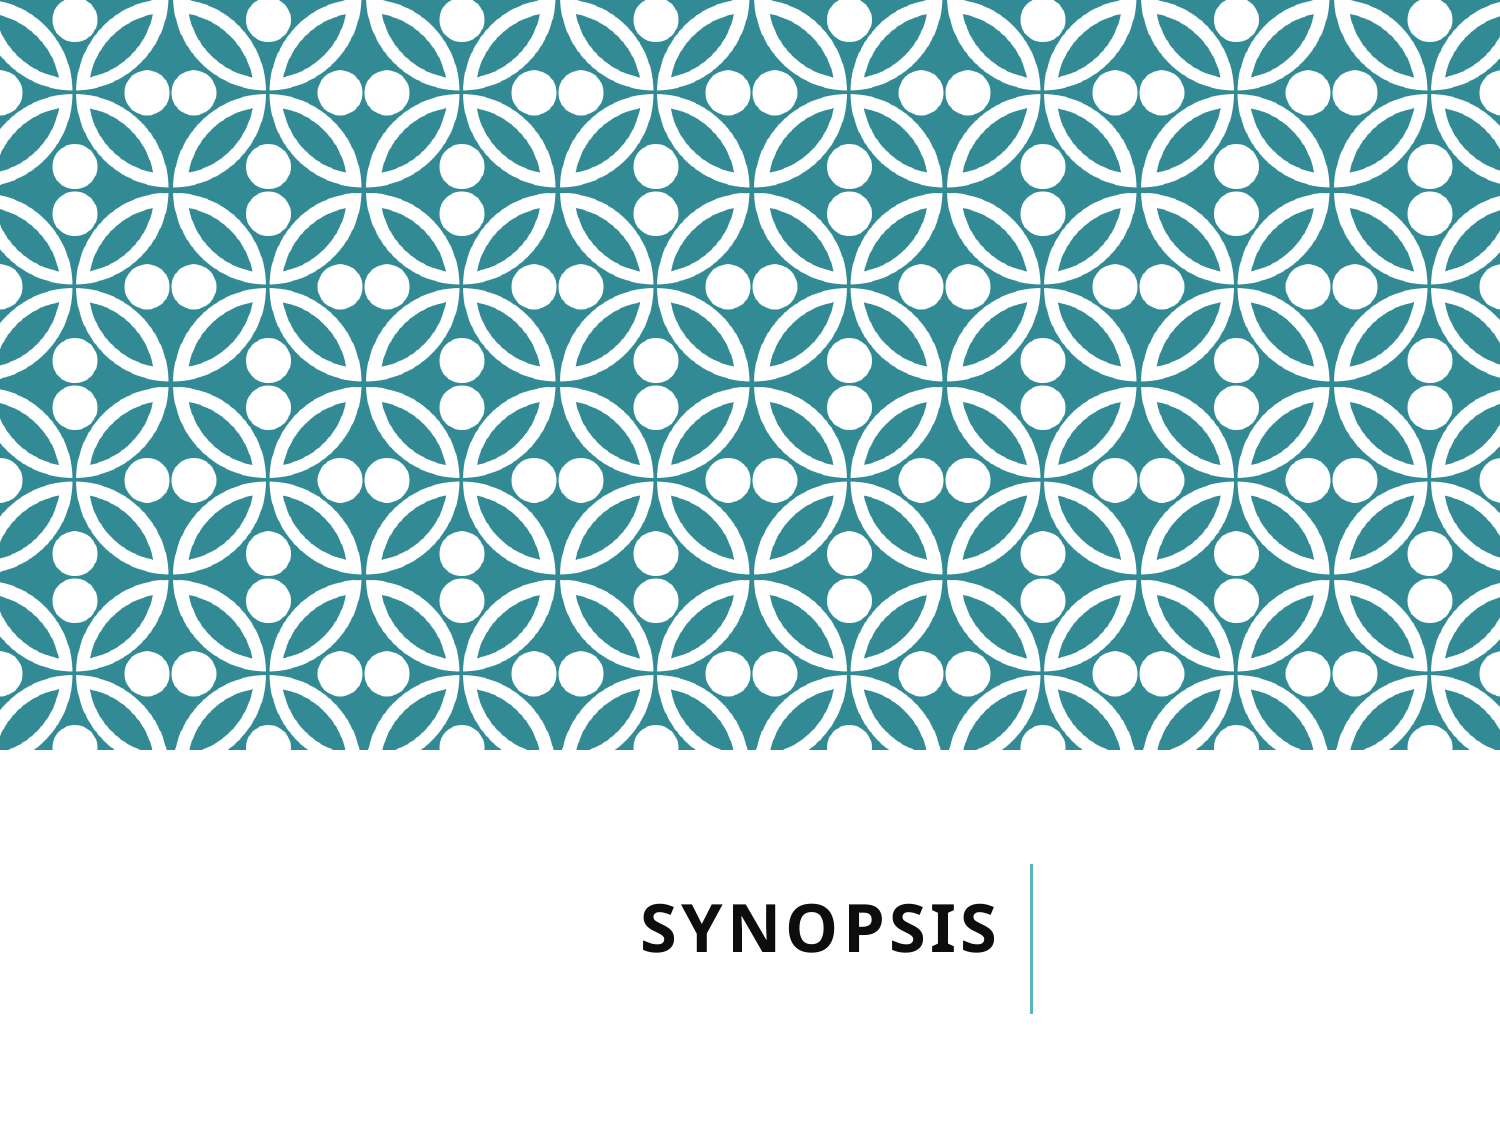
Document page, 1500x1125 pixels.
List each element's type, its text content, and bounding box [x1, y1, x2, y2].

title Synopsis [56, 813, 1013, 1054]
